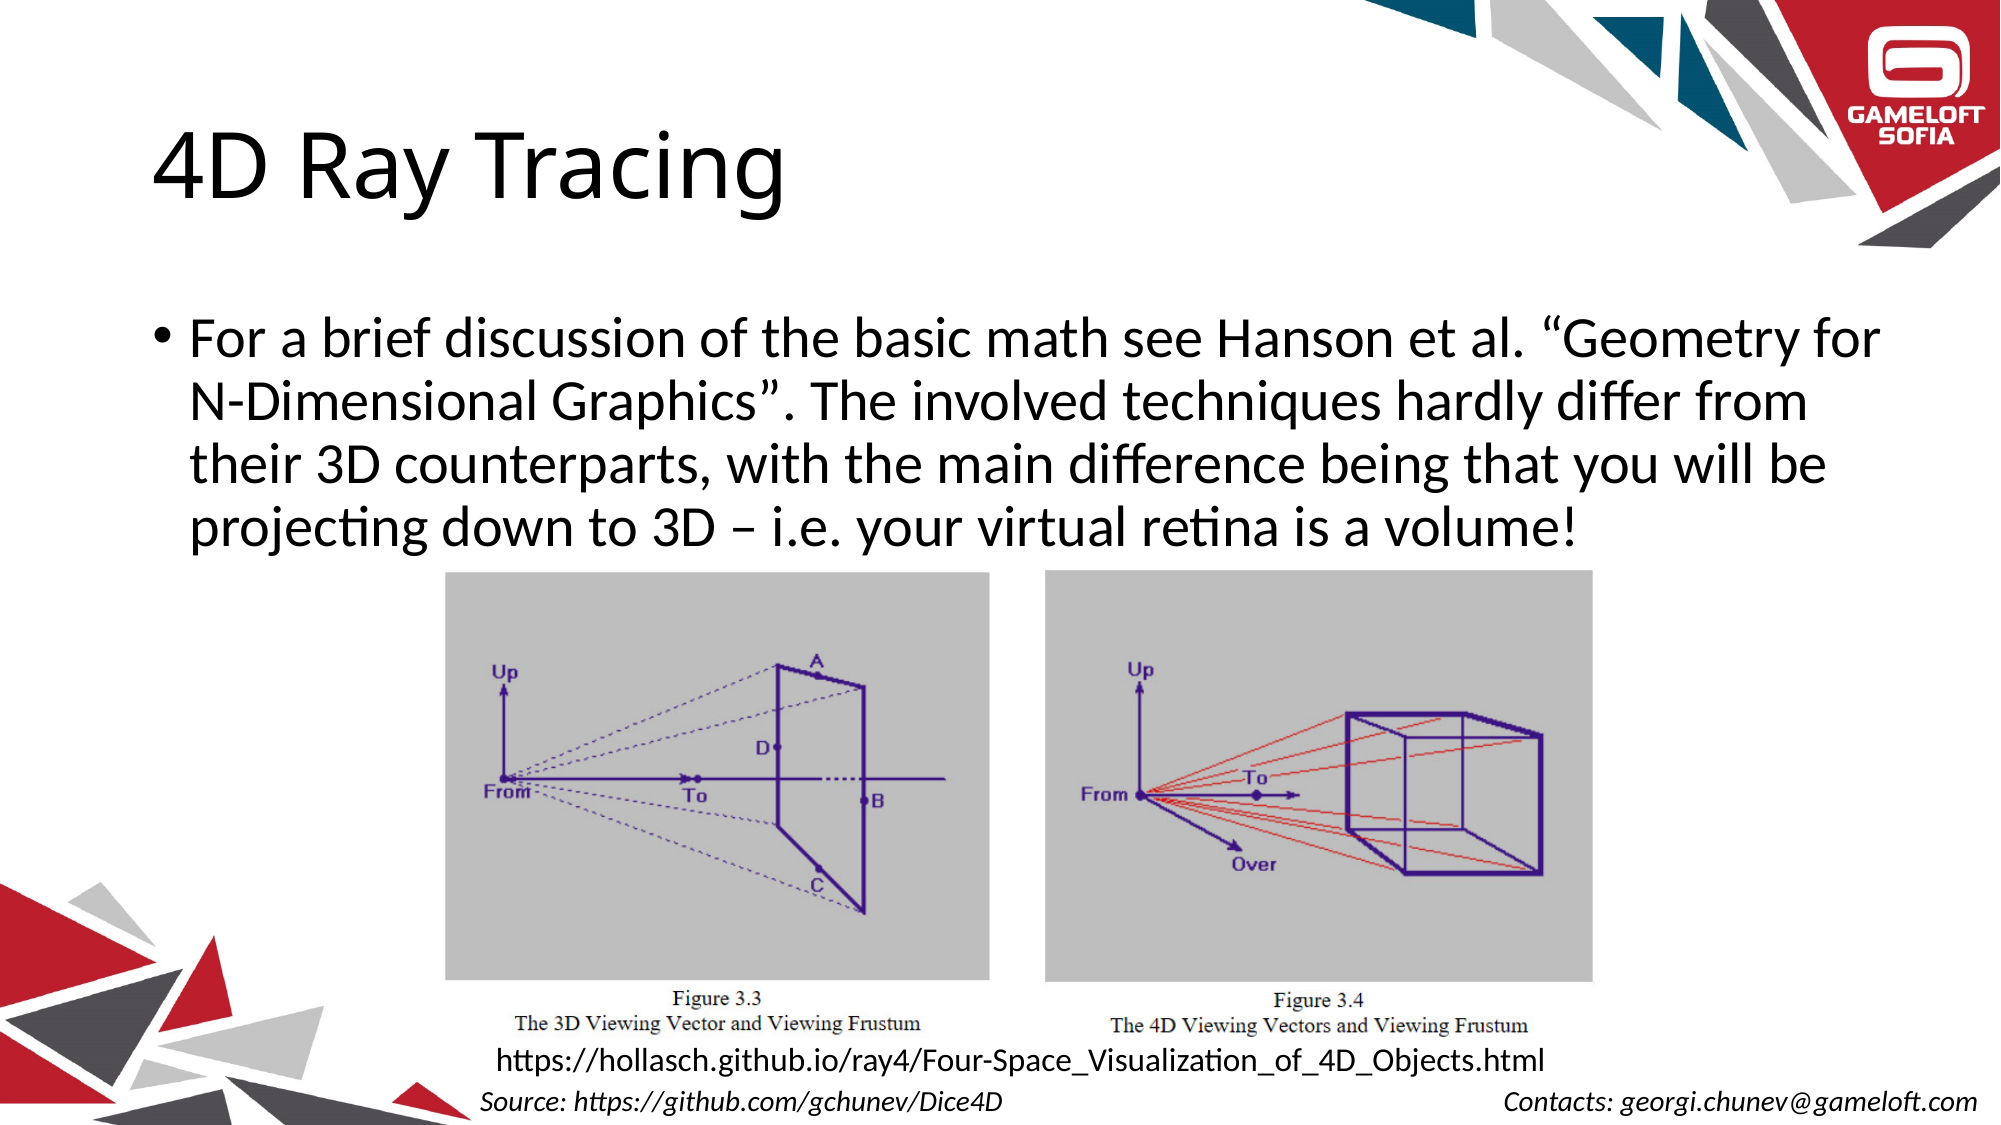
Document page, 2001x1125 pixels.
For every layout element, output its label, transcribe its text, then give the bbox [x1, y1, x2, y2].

list For a brief discussion of the basic math see Hanson et al. “Geometry for N-Dimensional Graphics”. The involved techniques hardly differ from their 3D counterparts, with the main difference being that you will be projecting down to 3D – i.e. your virtual retina is a volume! [137, 299, 1935, 1014]
text_box https://hollasch.github.io/ray4/Four-Space_Visualization_of_4D_Objects.html [481, 1030, 1731, 1086]
title 4D Ray Tracing [137, 59, 1863, 278]
picture [0, 0, 2000, 1125]
